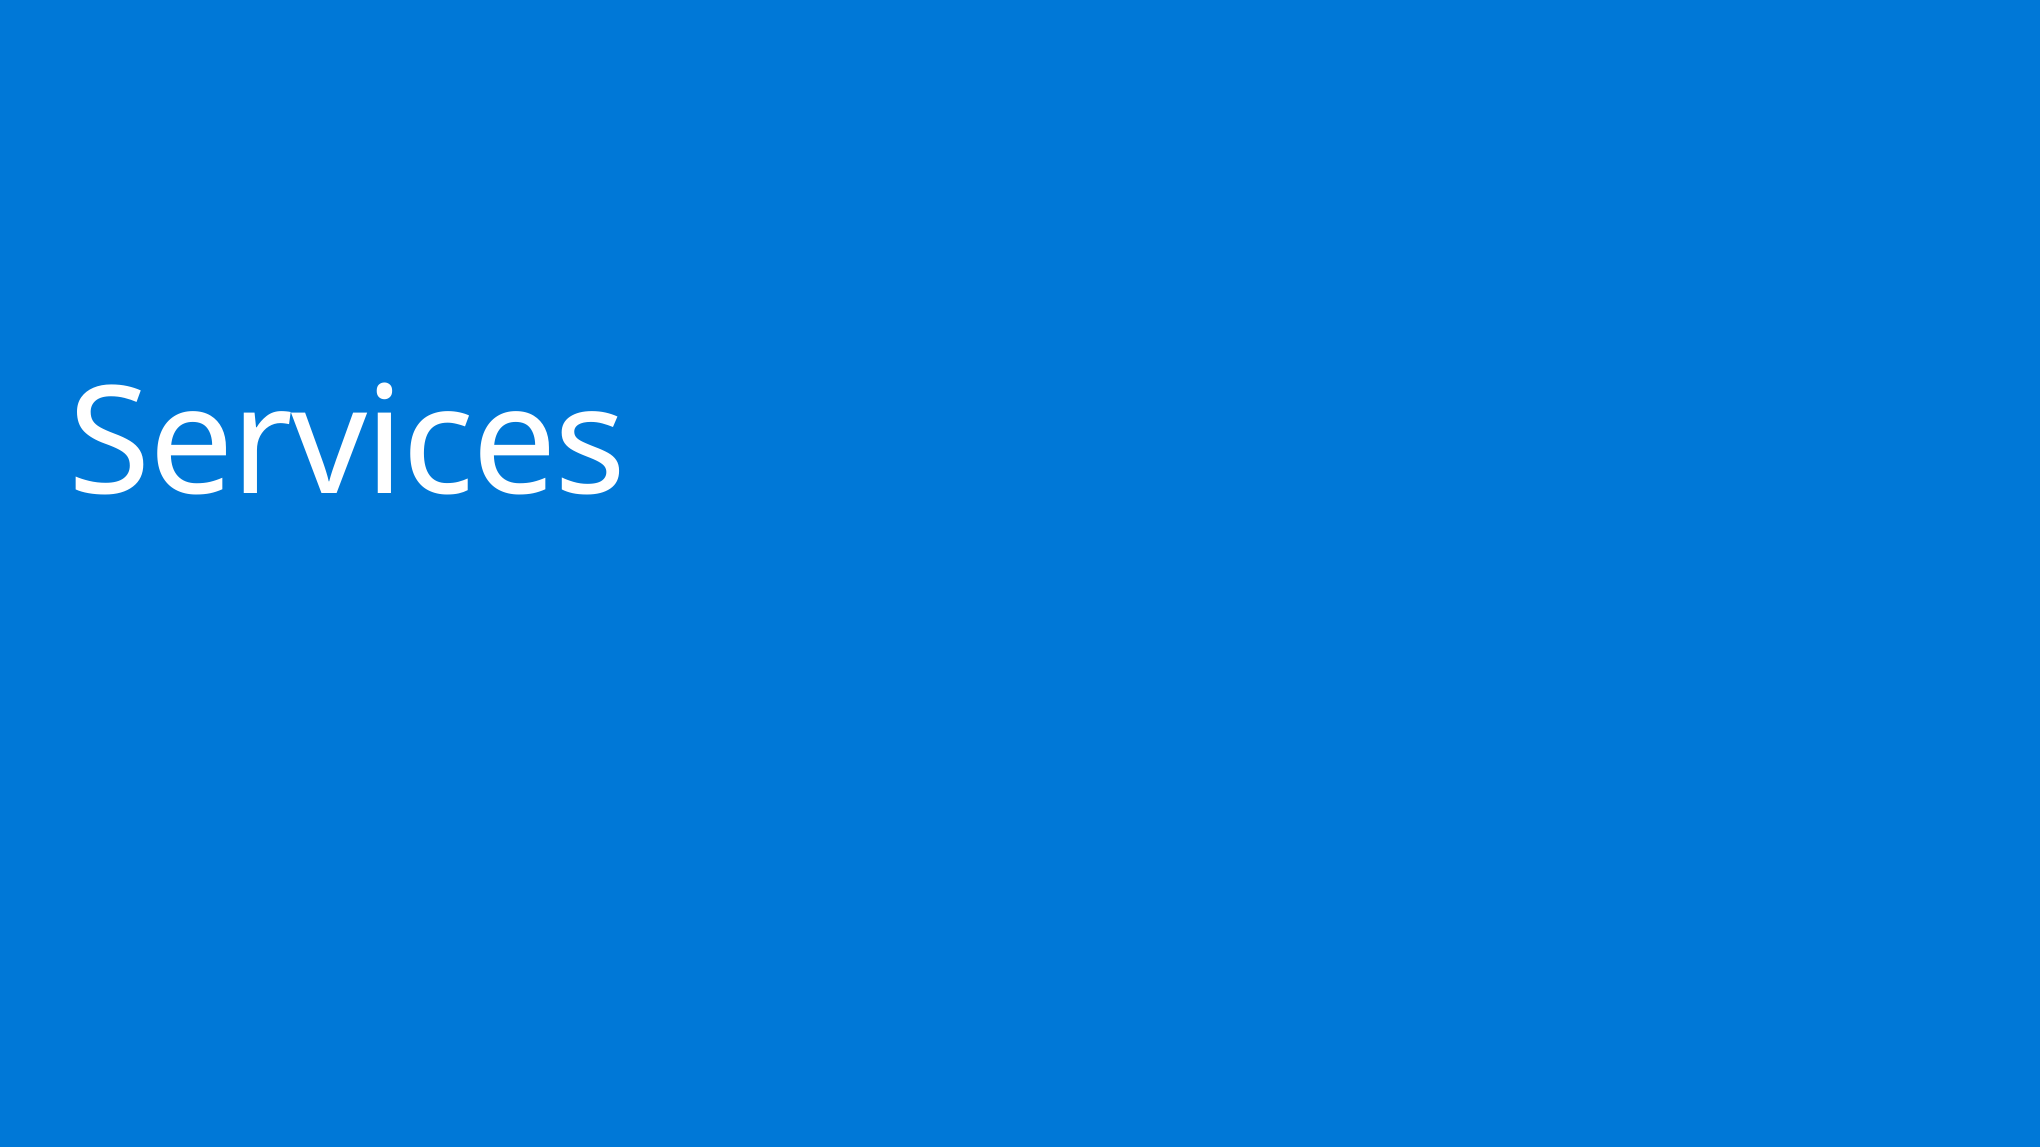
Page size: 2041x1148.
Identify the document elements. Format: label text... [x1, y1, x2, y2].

title Services [45, 348, 1996, 543]
